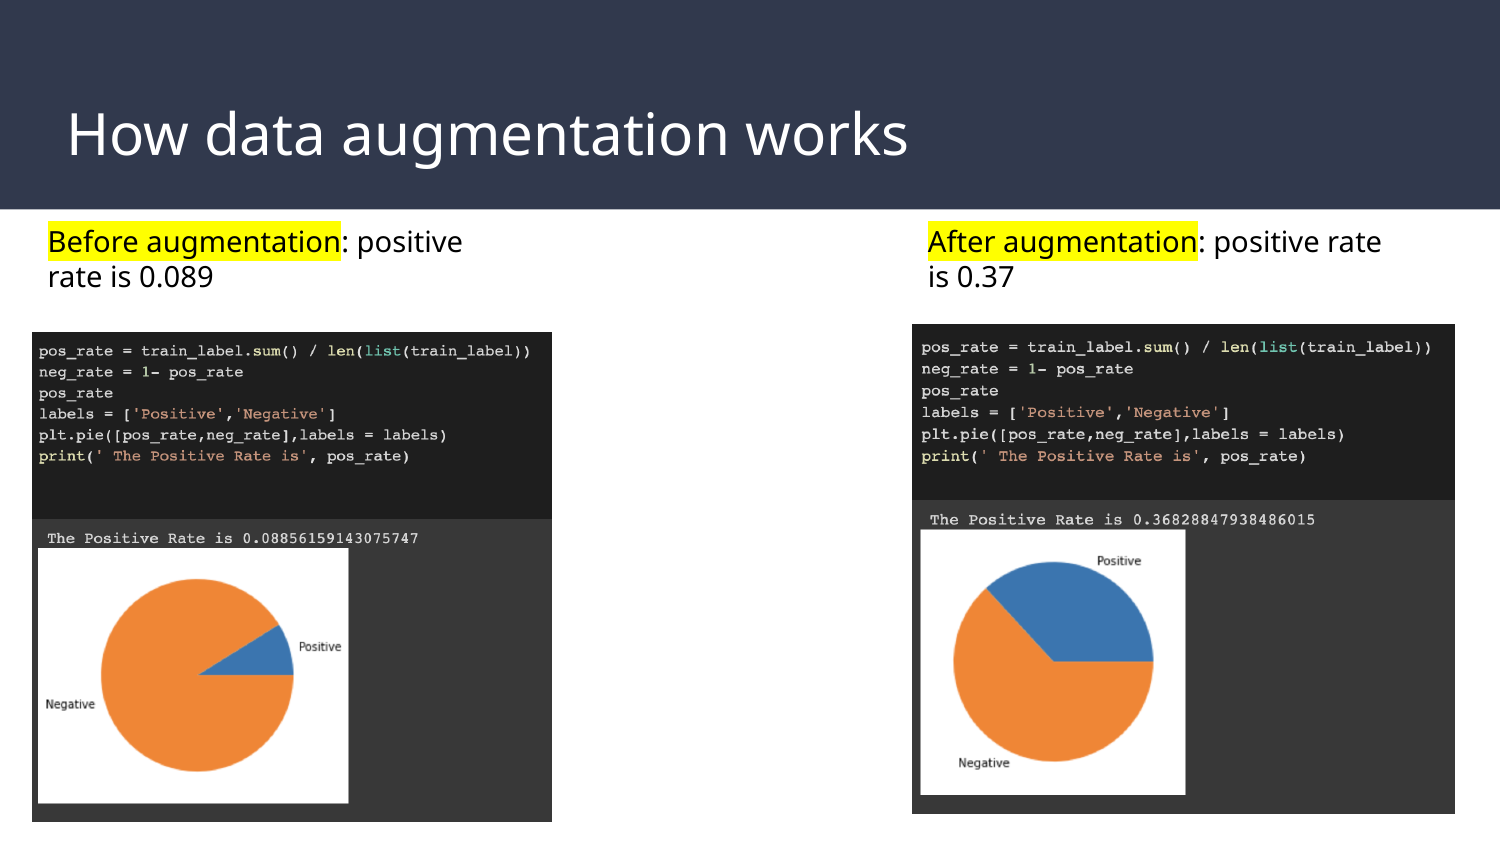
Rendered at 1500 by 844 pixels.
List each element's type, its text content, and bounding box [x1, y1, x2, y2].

title How data augmentation works [51, 82, 1449, 185]
picture [32, 332, 552, 822]
picture [912, 324, 1455, 814]
text_box Before augmentation: positive rate is 0.089 [32, 208, 522, 308]
text_box After augmentation: positive rate is 0.37 [912, 208, 1402, 308]
